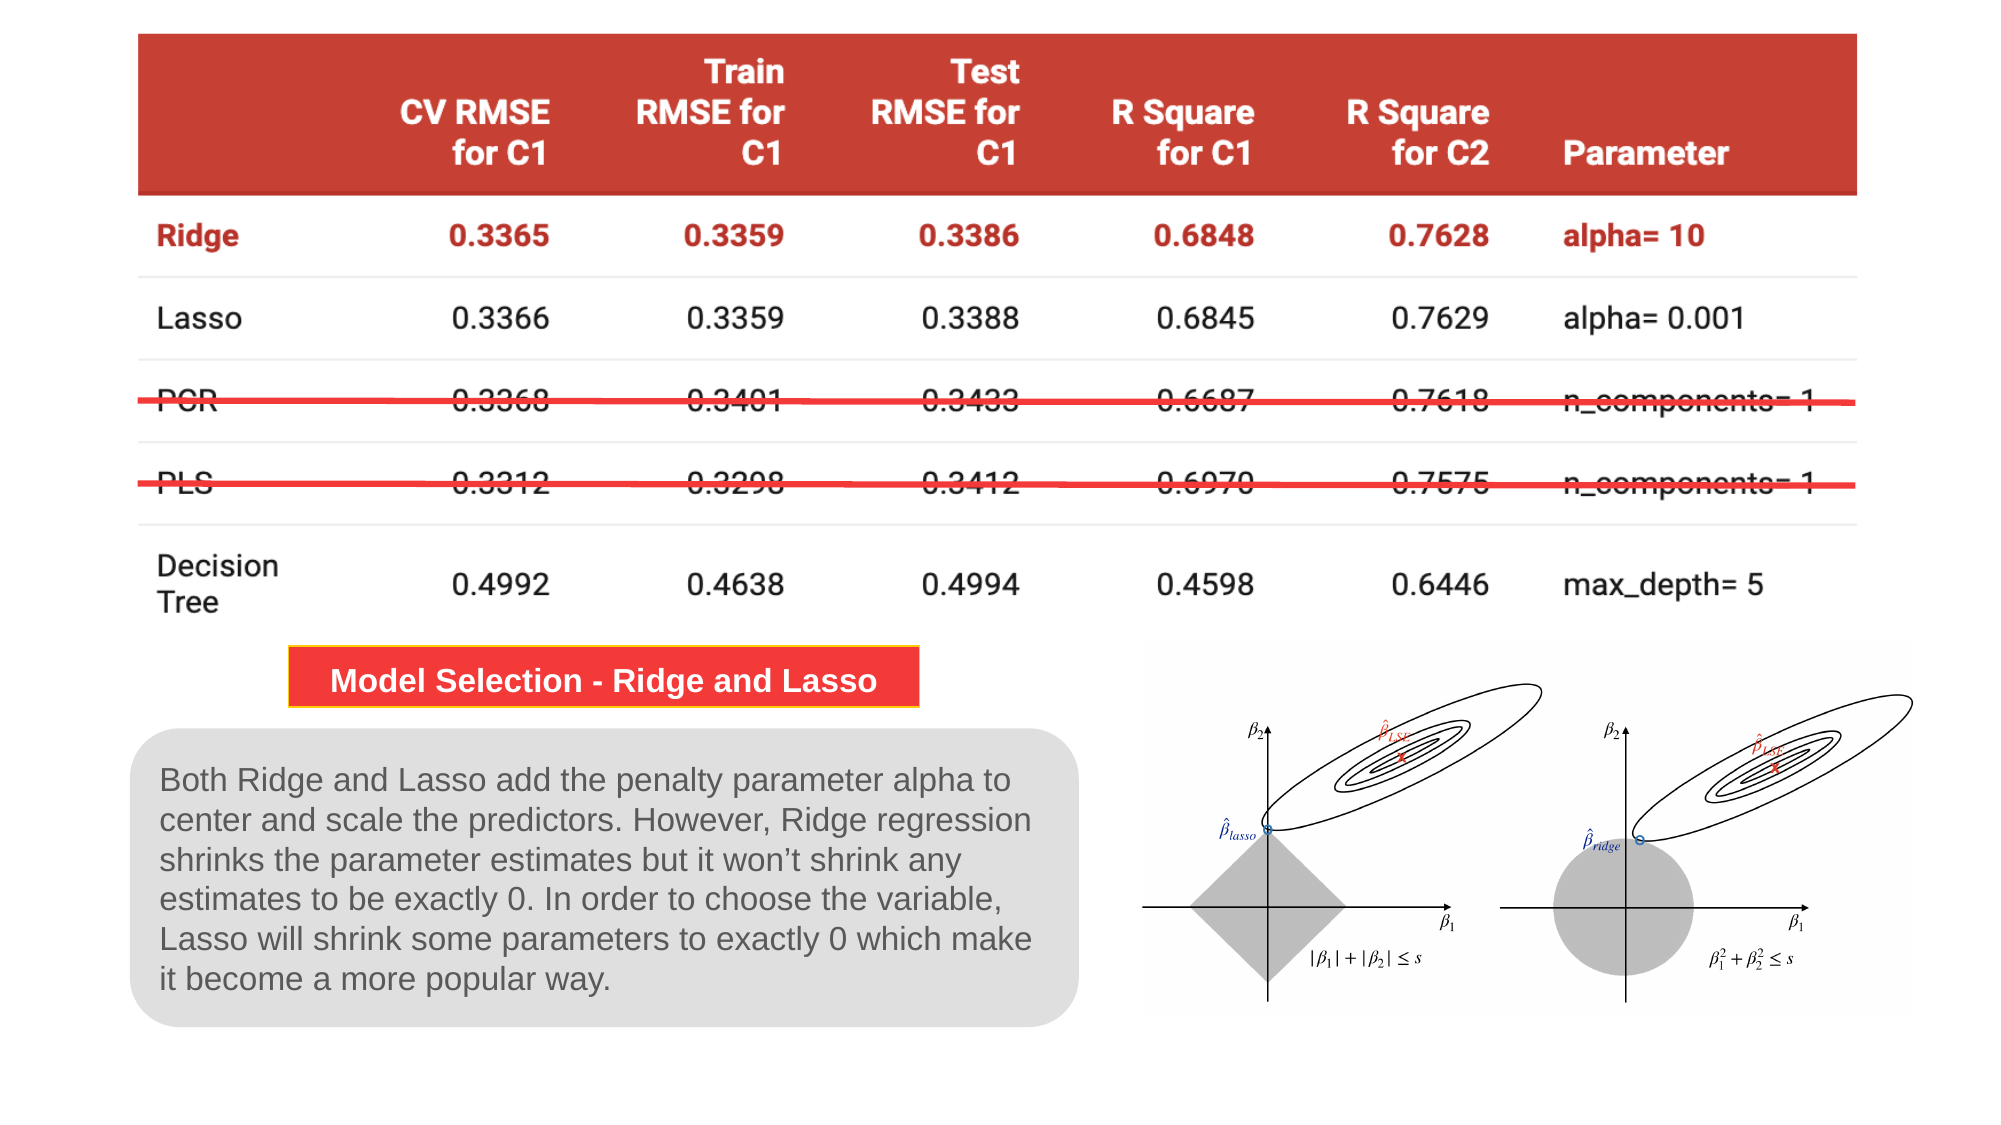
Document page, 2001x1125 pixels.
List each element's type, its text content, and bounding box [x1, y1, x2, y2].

text_box Both Ridge and Lasso add the penalty parameter alpha to center and scale the predictors. However, Ridge regression shrinks the parameter estimates but it won’t shrink any estimates to be exactly 0. In order to choose the variable, Lasso will shrink some parameters to exactly 0 which make it become a more popular way. [129, 728, 1079, 1028]
text_box Model Selection - Ridge and Lasso [288, 648, 920, 707]
picture [129, 25, 1915, 1018]
